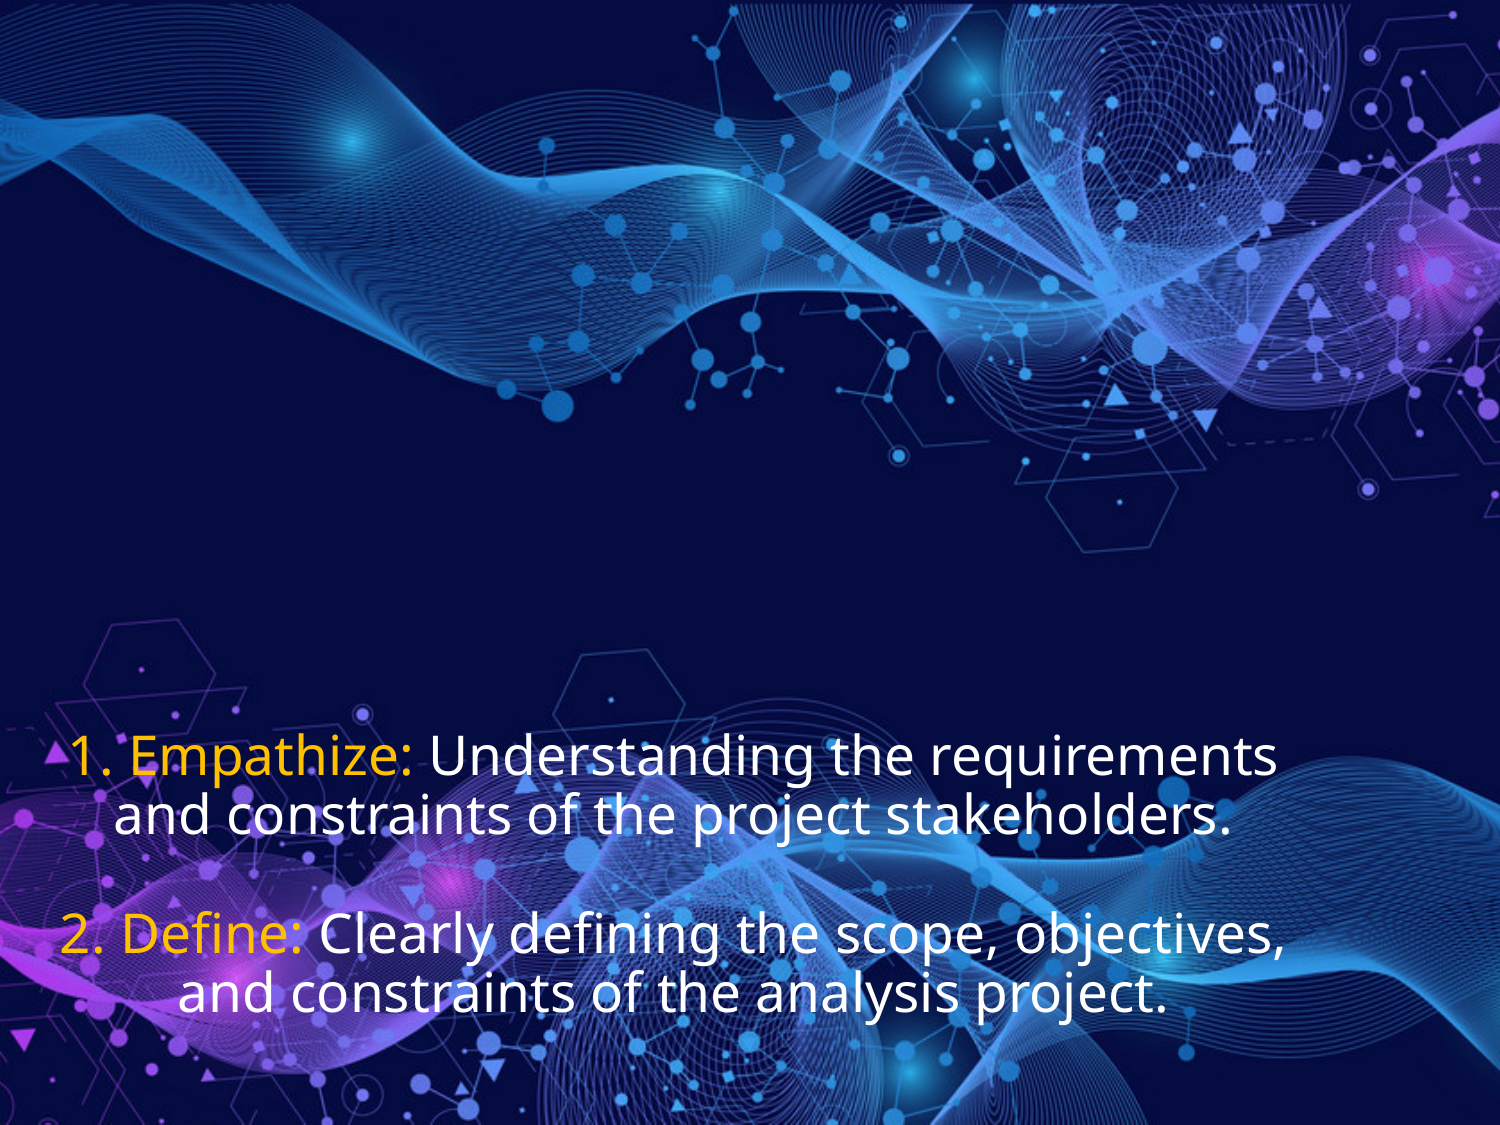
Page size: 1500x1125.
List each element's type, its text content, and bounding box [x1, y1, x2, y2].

title 1. Empathize: Understanding the requirements and constraints of the project stakeholders. 2. Define: Clearly defining the scope, objectives, and constraints of the analysis project. [36, 664, 1312, 1099]
picture [0, 0, 1500, 1125]
